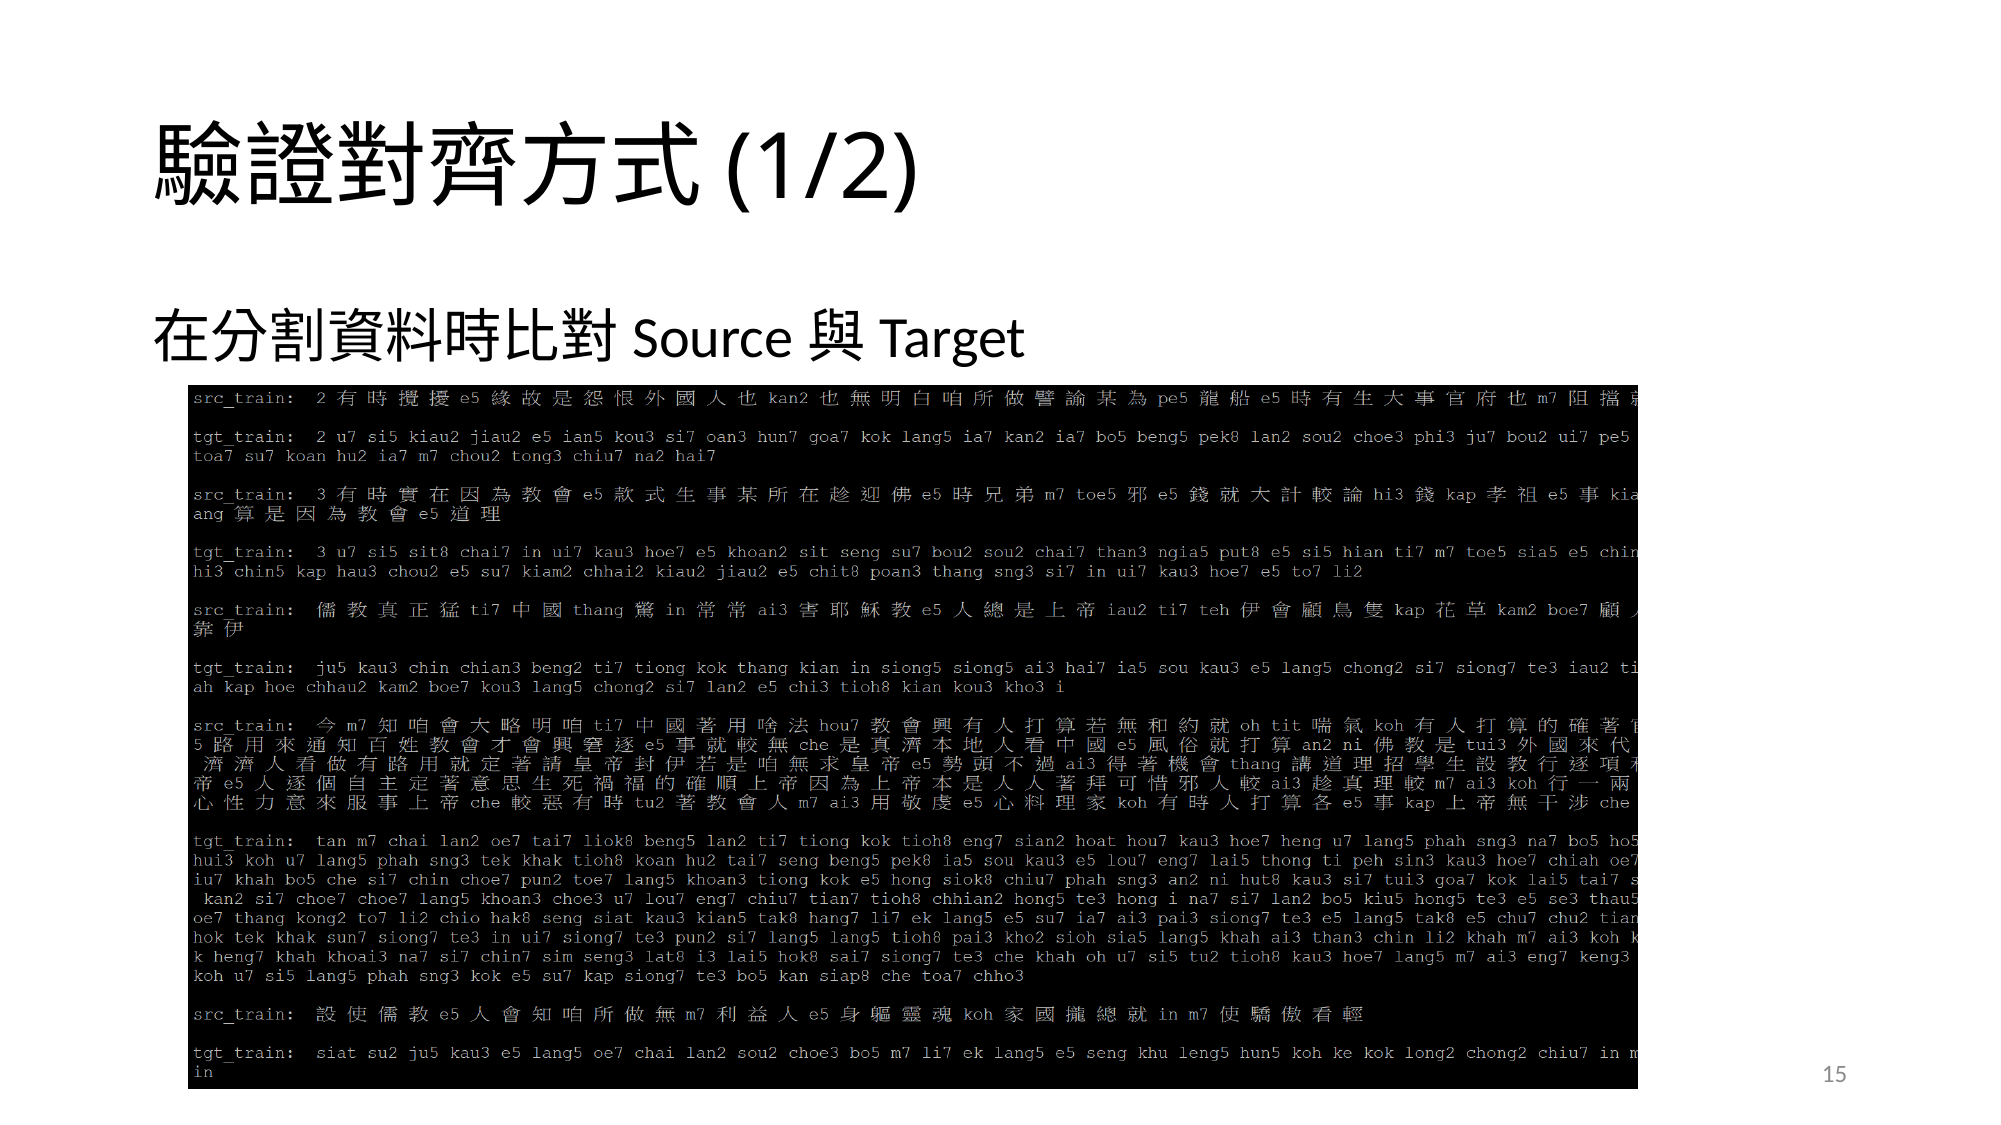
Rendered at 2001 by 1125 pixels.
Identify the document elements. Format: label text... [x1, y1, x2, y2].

slide_number 15 [1412, 1042, 1863, 1103]
picture [188, 385, 1638, 1089]
title 驗證對齊方式(1/2) [137, 59, 1863, 278]
list 在分割資料時比對Source與Target [137, 299, 1863, 1014]
